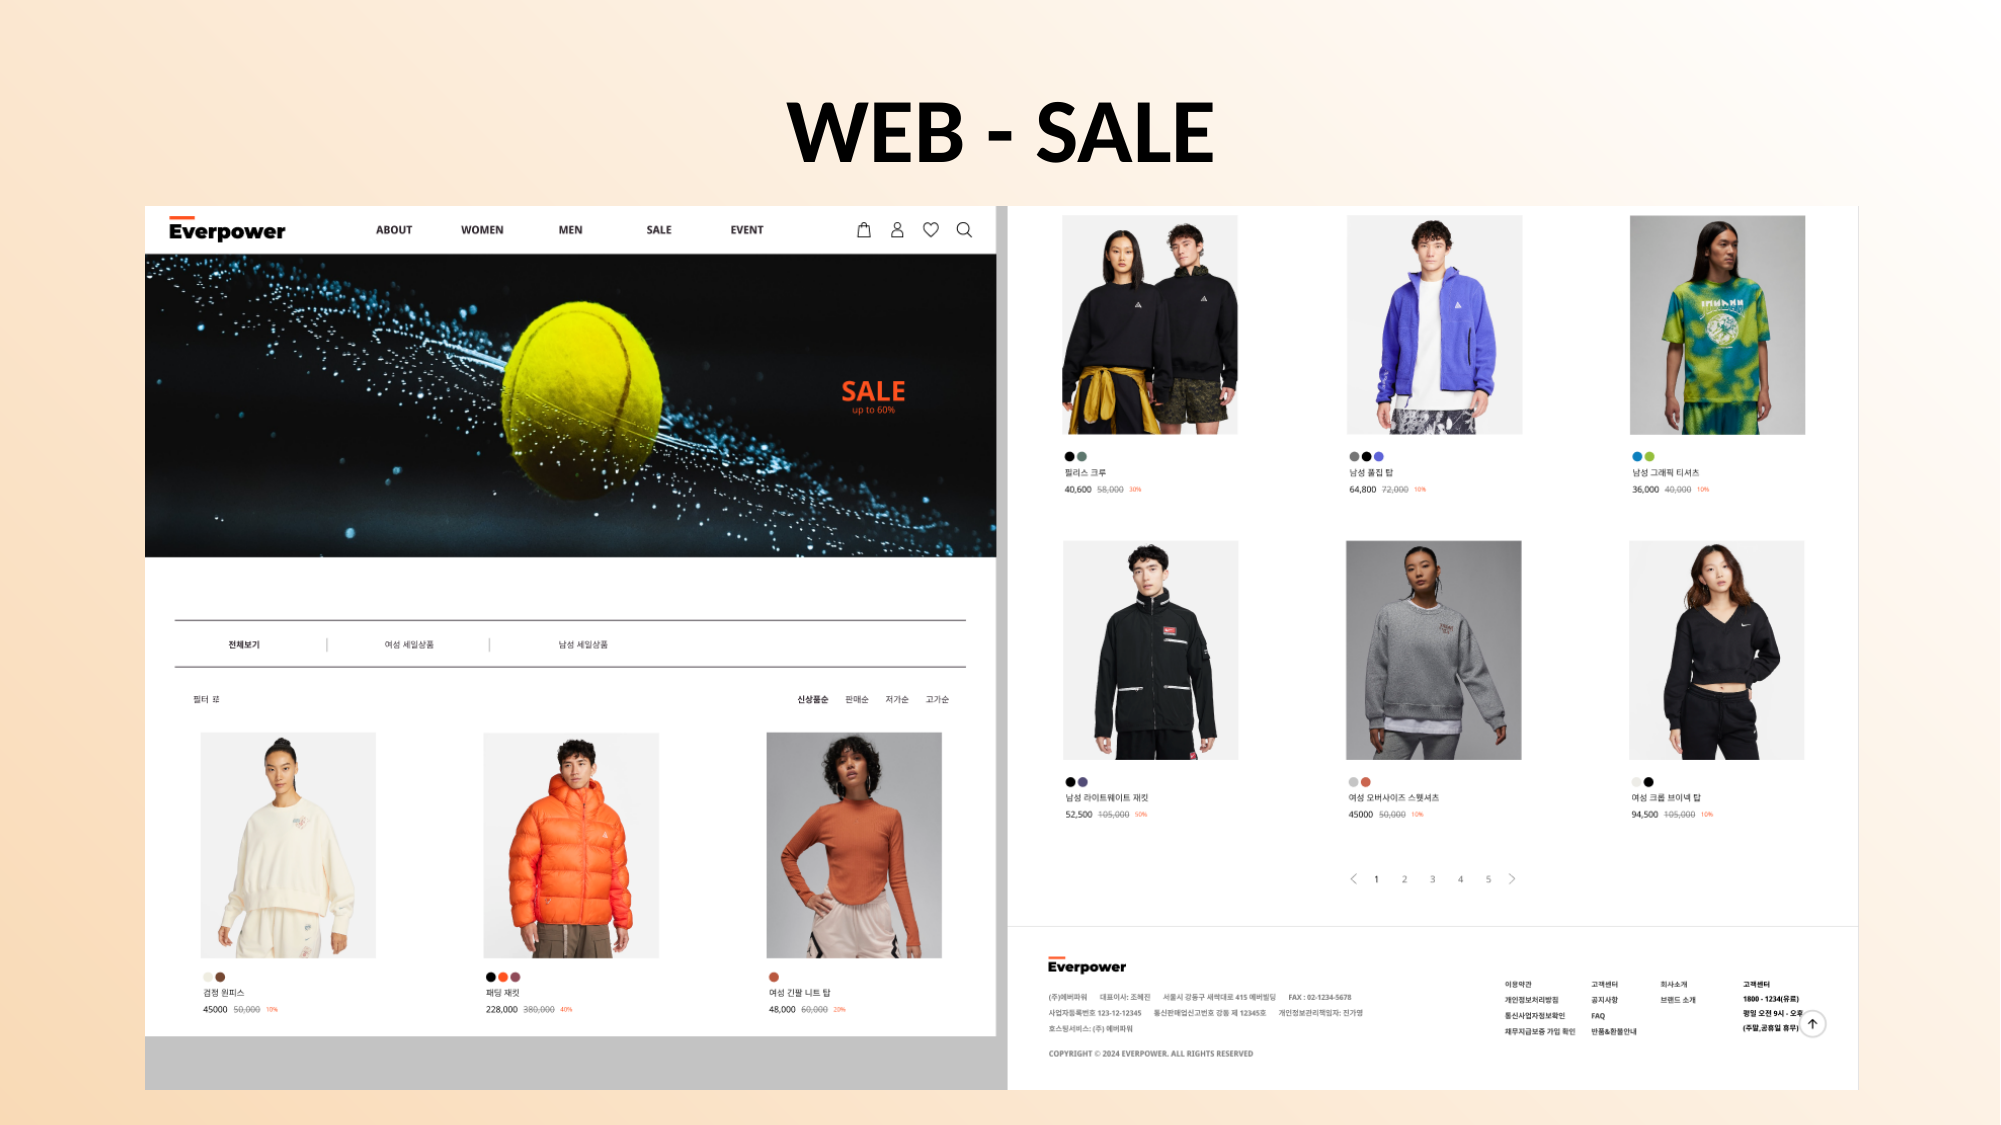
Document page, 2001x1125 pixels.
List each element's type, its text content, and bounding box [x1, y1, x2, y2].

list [145, 206, 1859, 1090]
title WEB - SALE [206, 60, 1797, 206]
